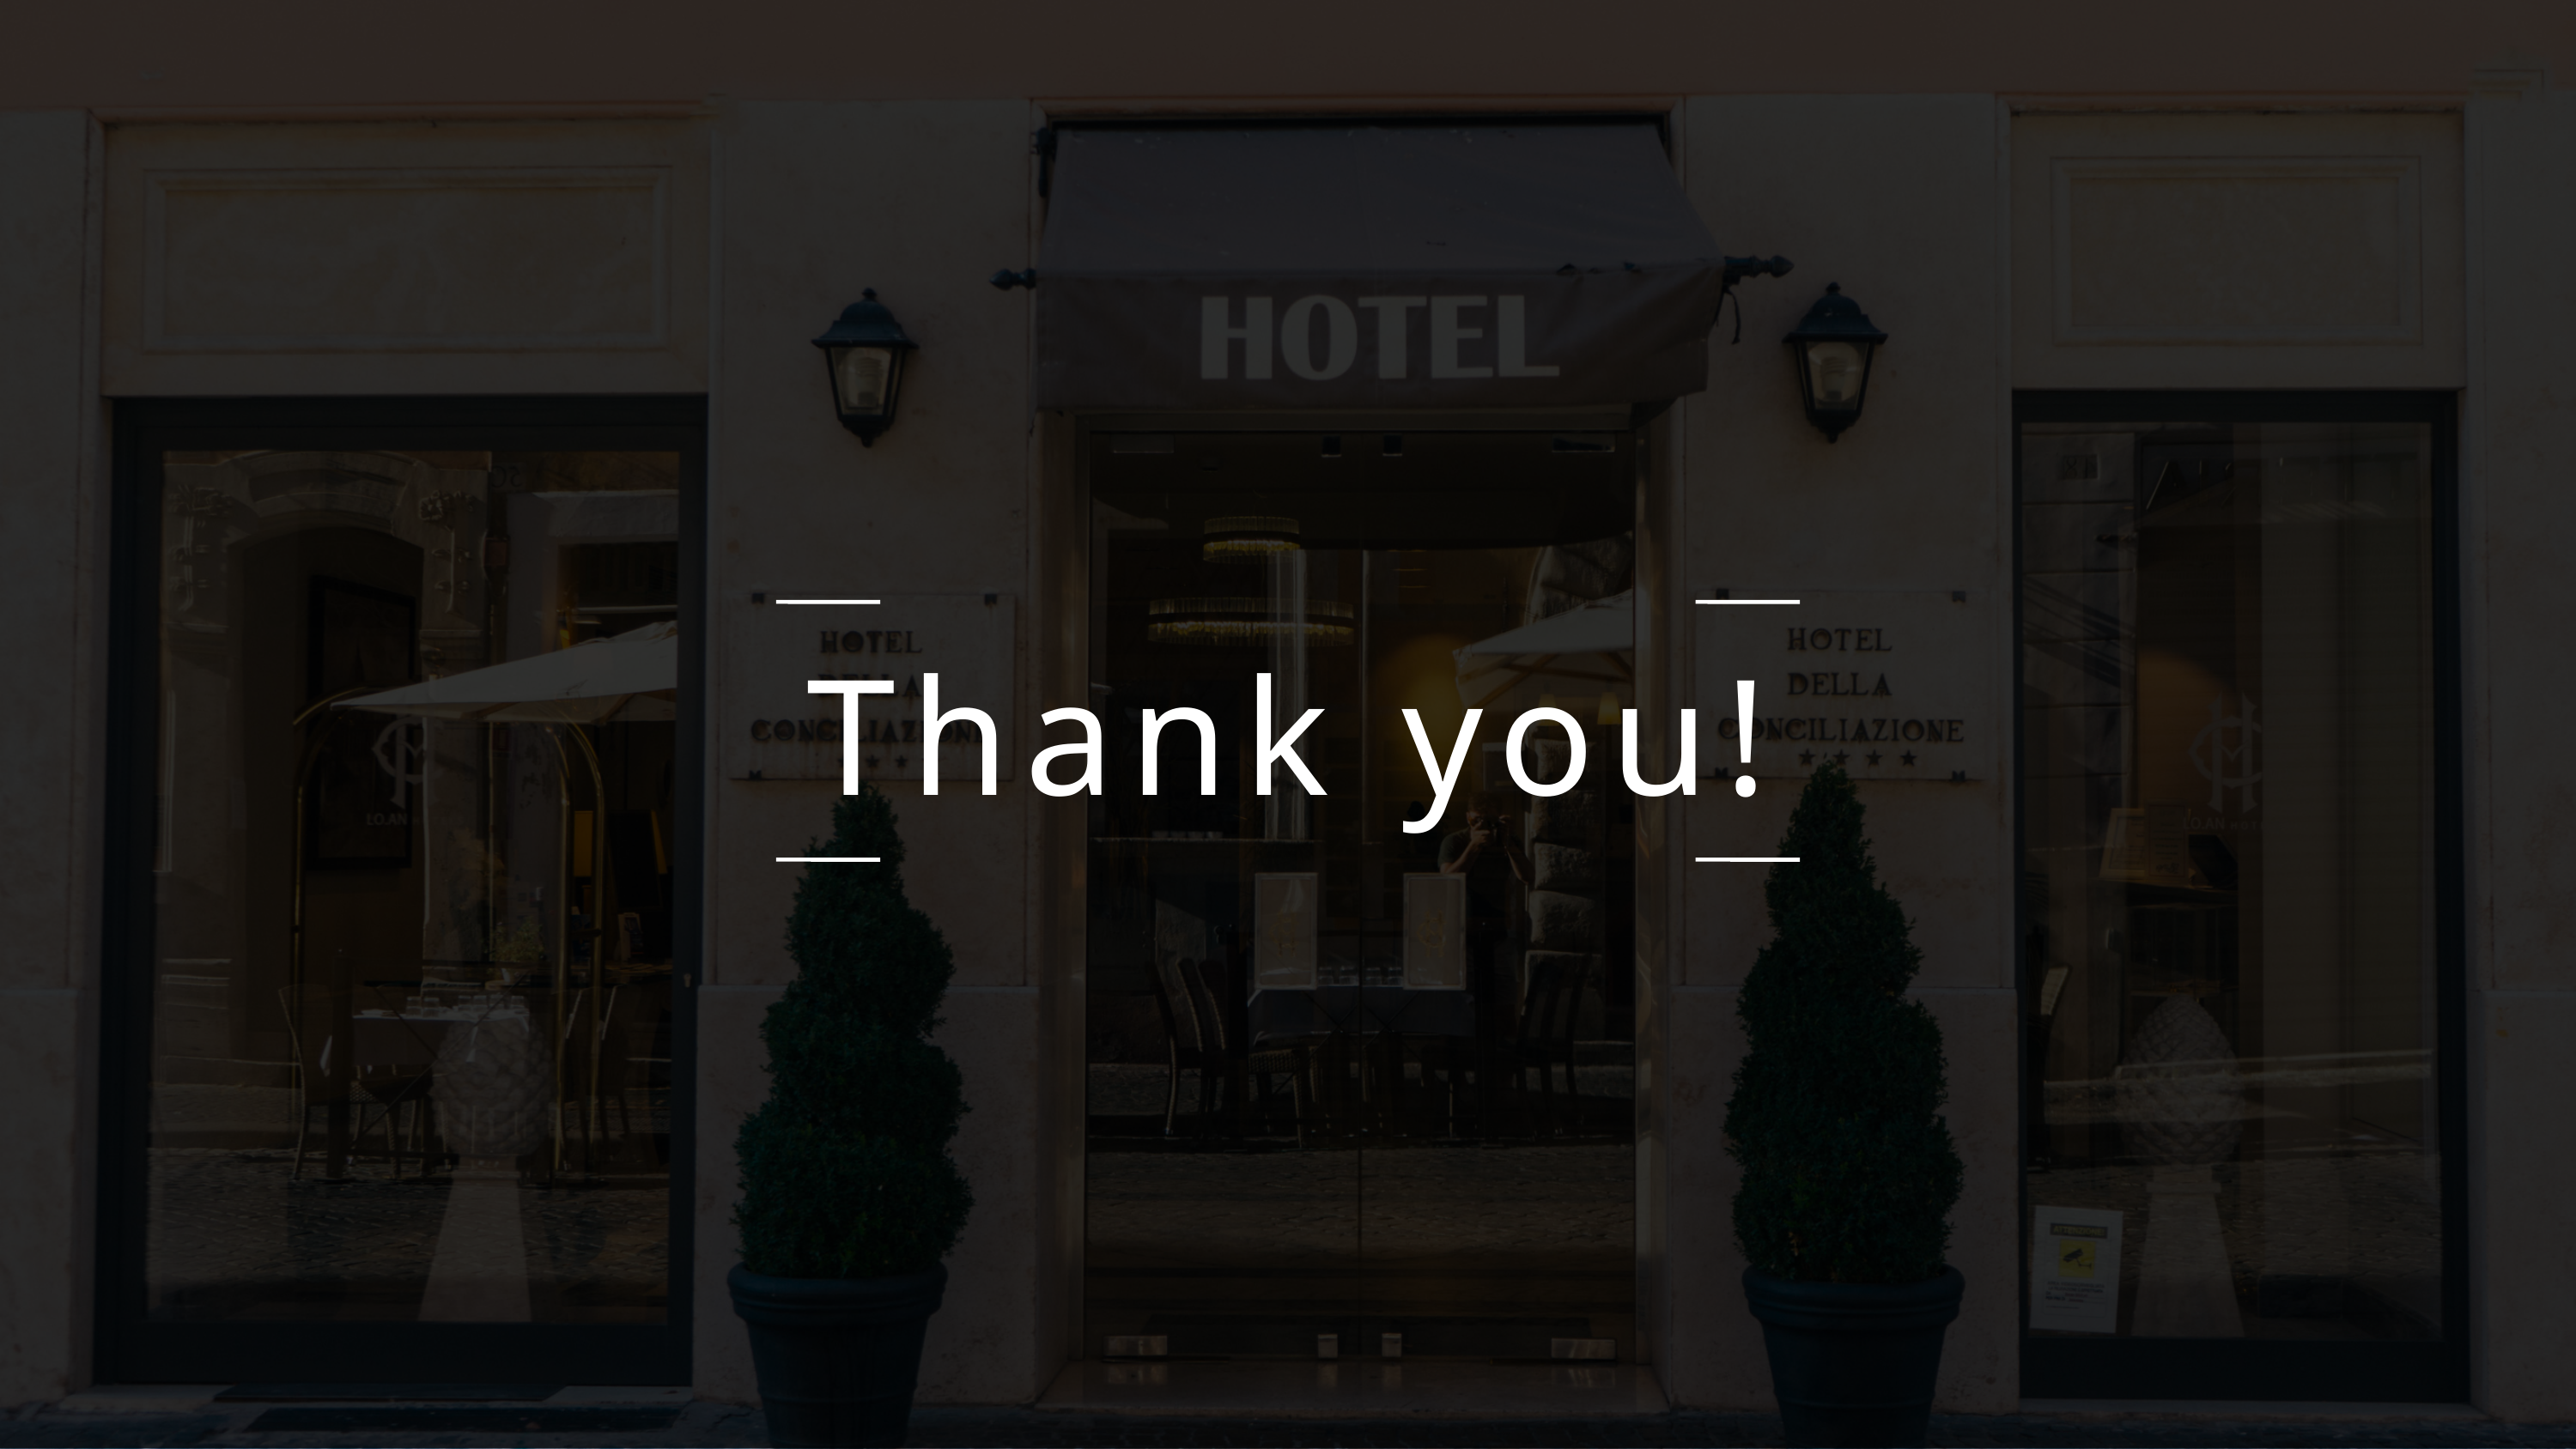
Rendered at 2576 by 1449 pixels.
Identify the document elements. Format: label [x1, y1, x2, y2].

text_box [0, 0, 2576, 1449]
